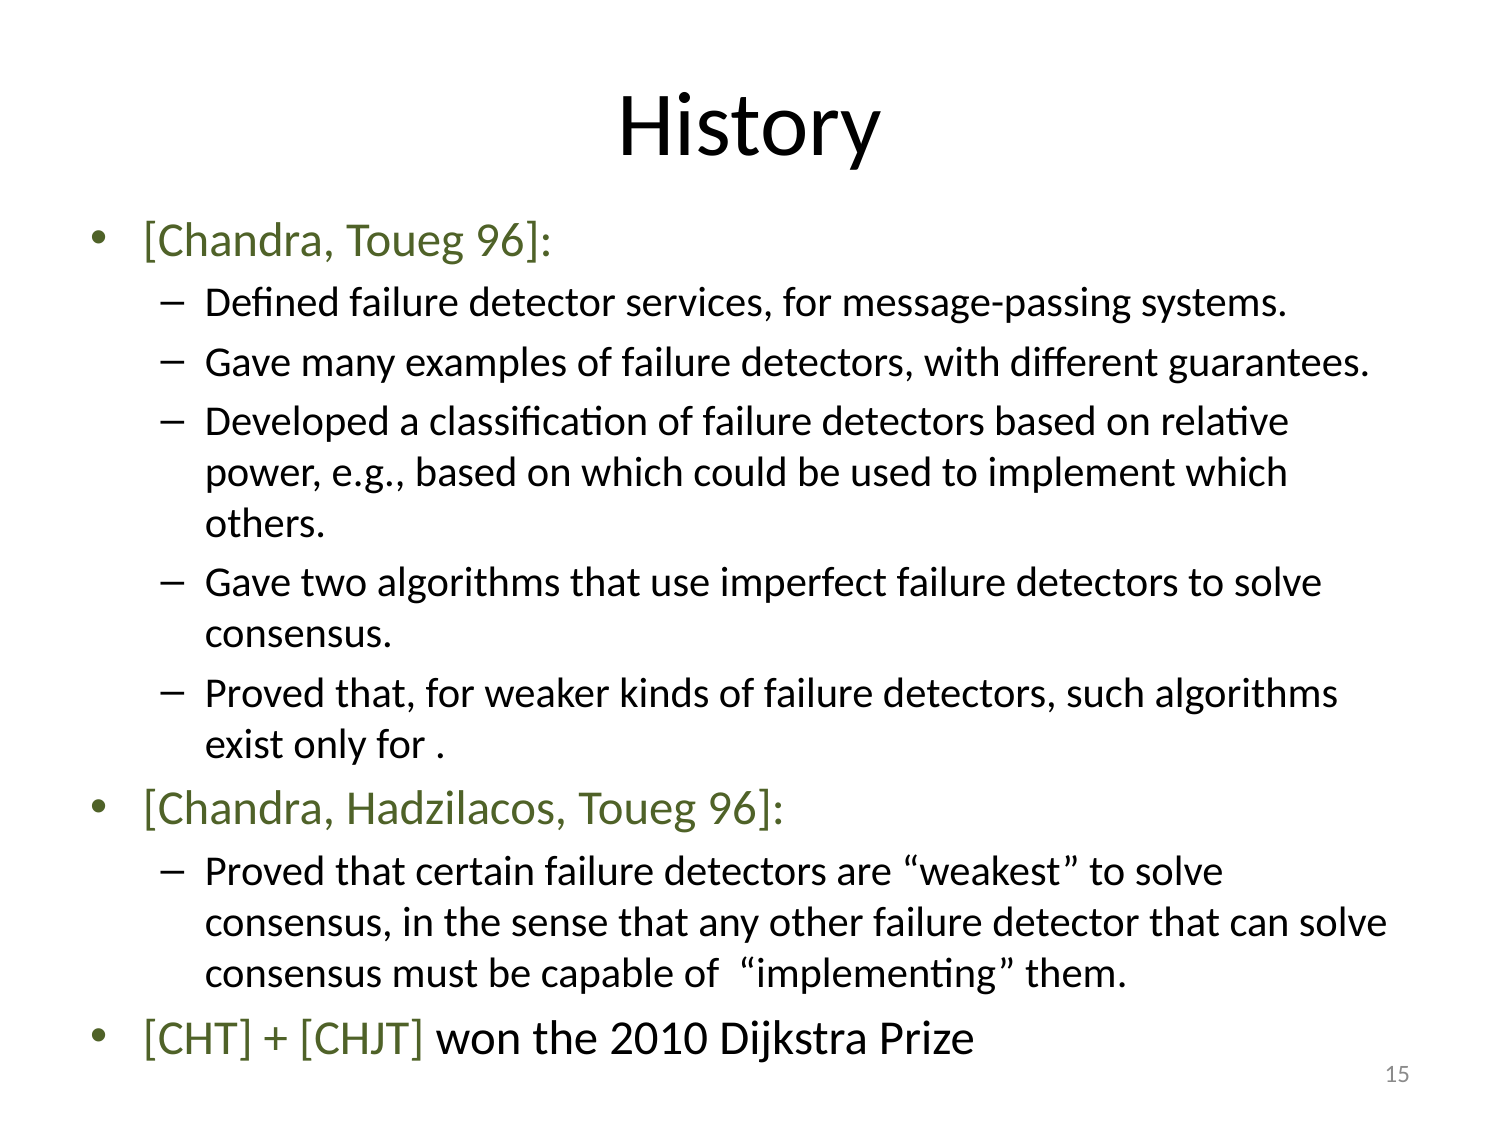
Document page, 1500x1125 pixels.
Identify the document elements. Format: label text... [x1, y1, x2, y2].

title History [75, 24, 1425, 213]
slide_number 15 [1074, 1042, 1425, 1103]
